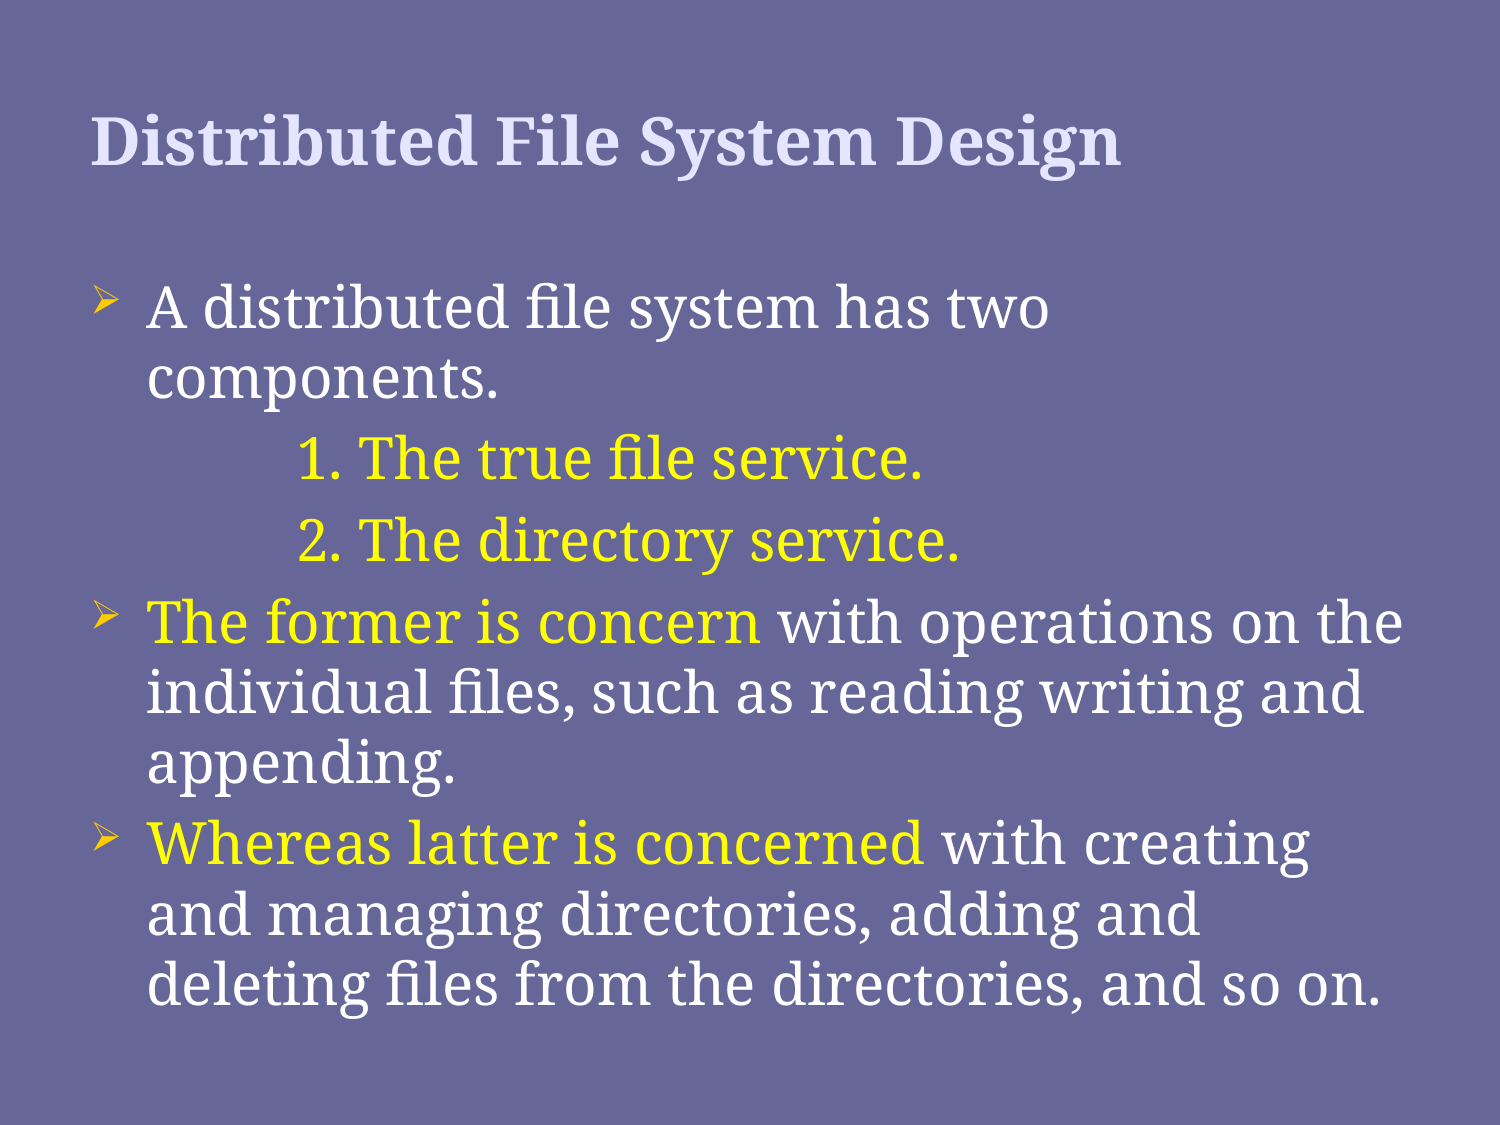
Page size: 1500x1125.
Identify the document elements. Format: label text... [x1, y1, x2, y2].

title Distributed File System Design [74, 44, 1426, 233]
list A distributed file system has two components. 1. The true file service. 2. The directory service. The former is concern with operations on the individual files, such as reading writing and appending. Whereas latter is concerned with creating and managing directories, adding and deleting files from the directories, and so on. [74, 262, 1426, 1006]
